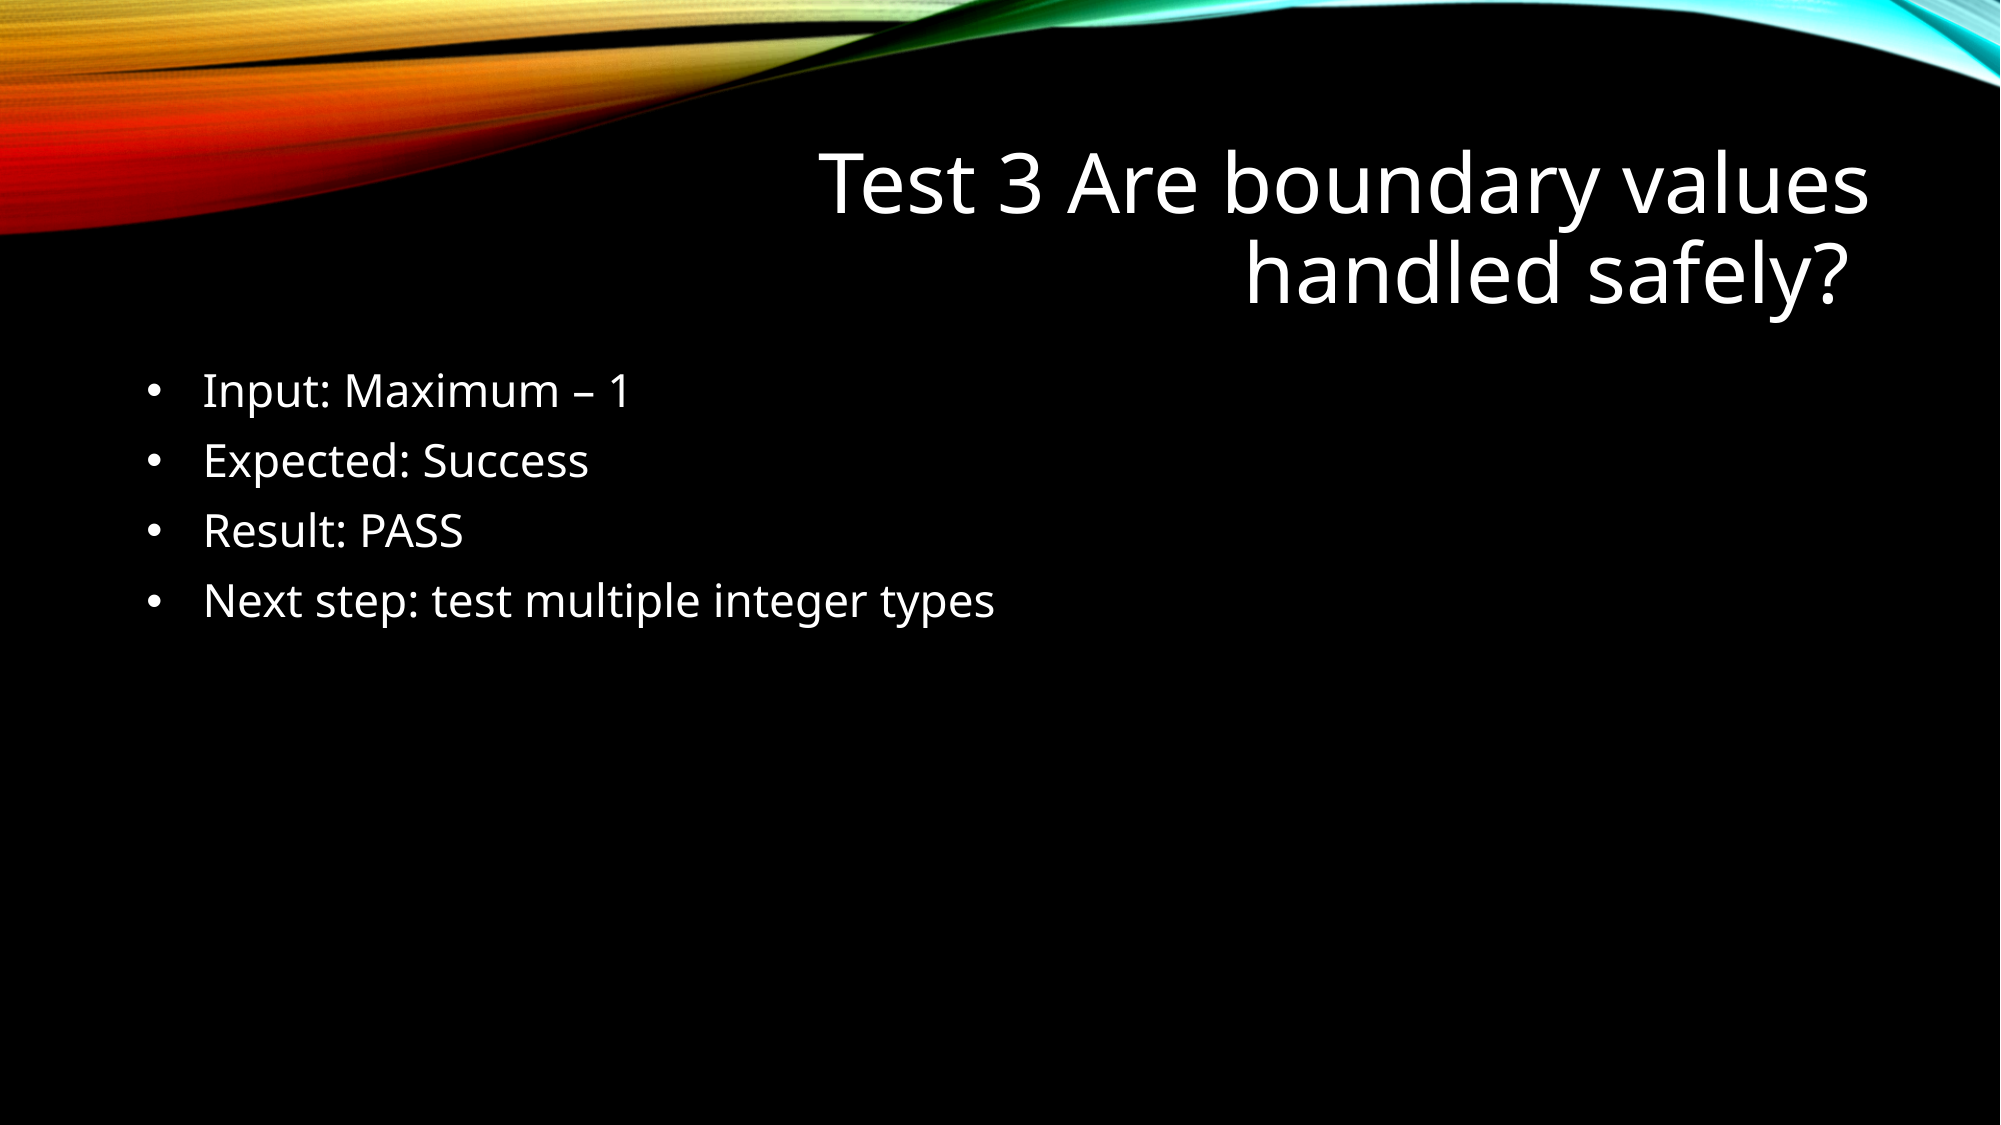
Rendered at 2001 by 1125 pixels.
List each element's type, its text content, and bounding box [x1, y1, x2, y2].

list Input: Maximum – 1 Expected: Success Result: PASS Next step: test multiple integer types [112, 360, 1888, 1021]
picture [0, 0, 2000, 237]
title Test 3 Are boundary values handled safely? [474, 125, 1888, 338]
